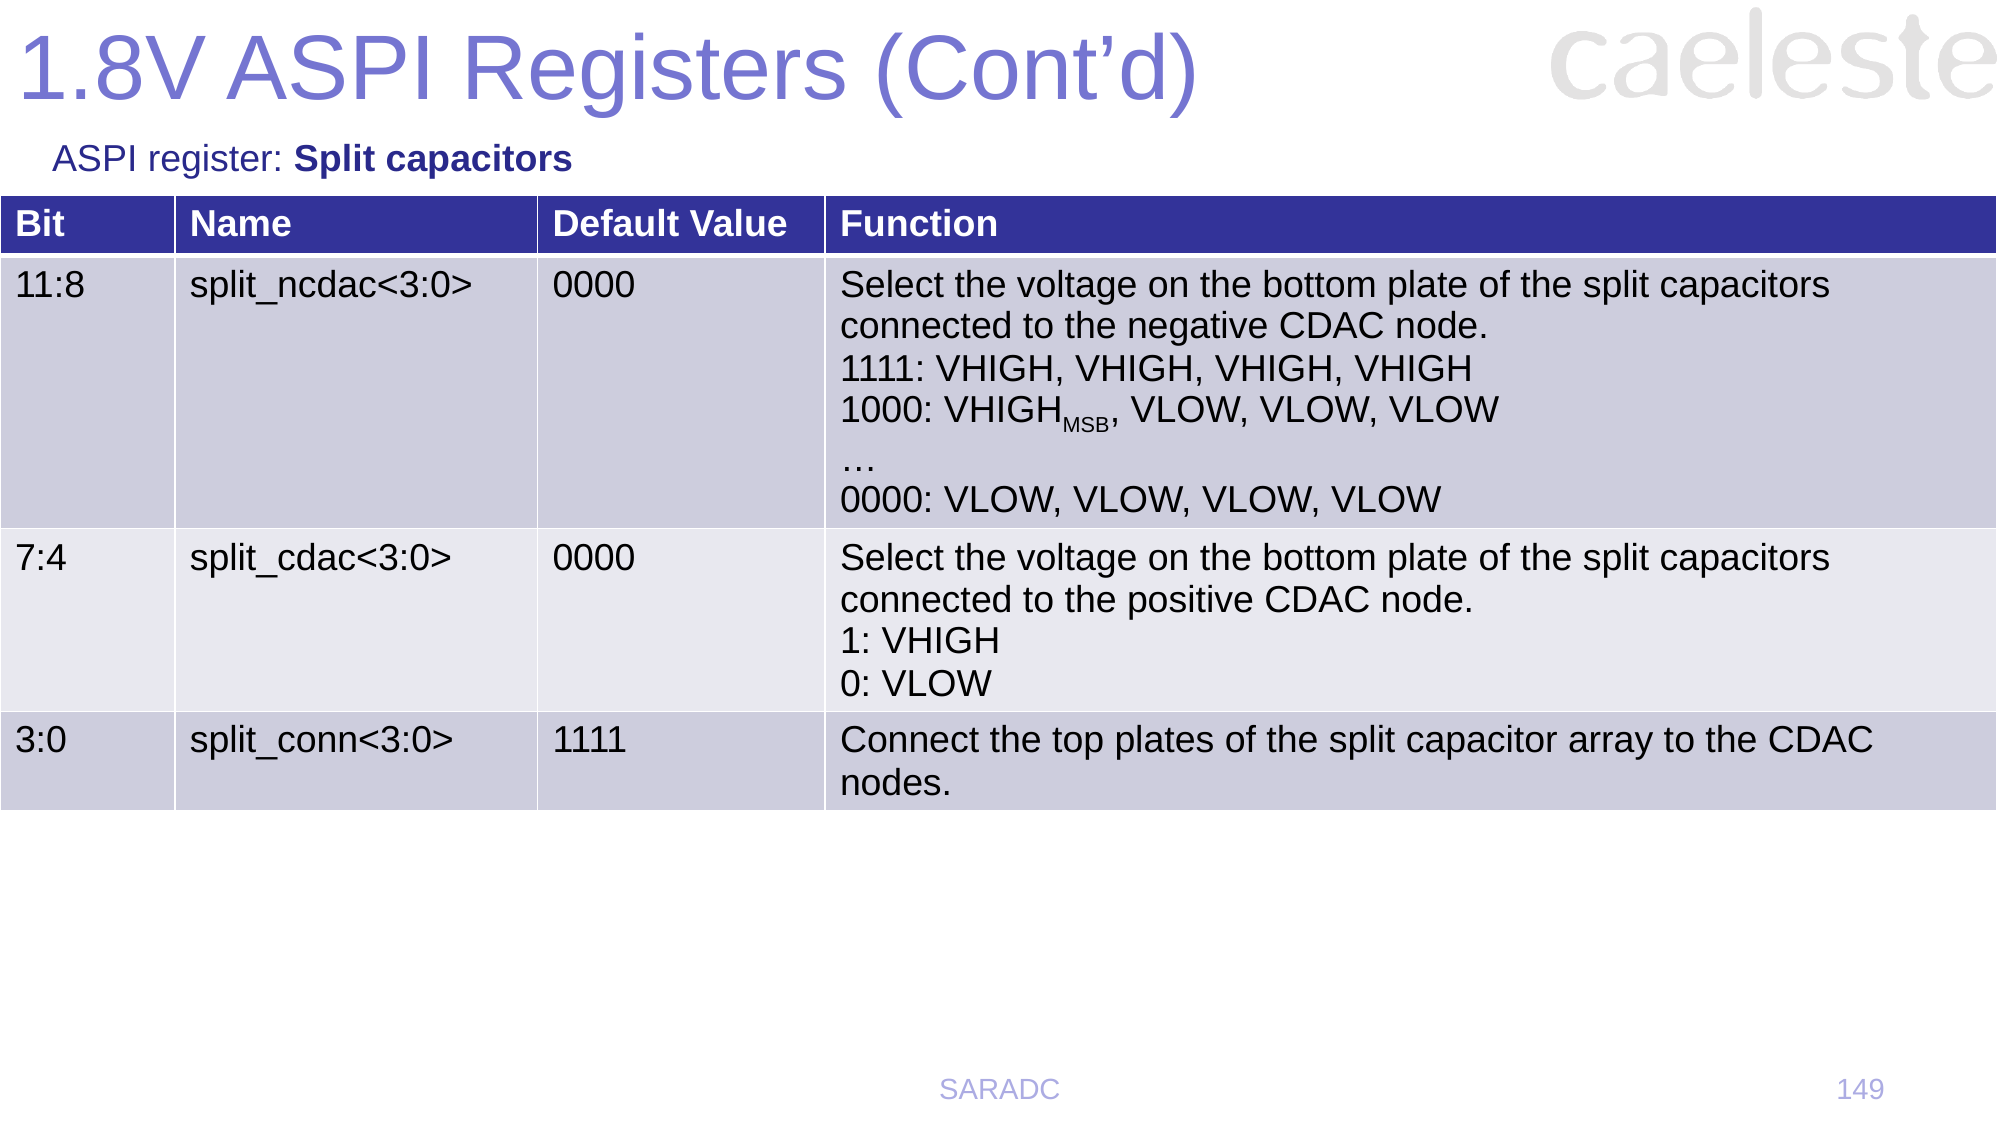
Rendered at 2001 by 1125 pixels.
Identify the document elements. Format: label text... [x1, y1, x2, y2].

table_header Function [826, 196, 1996, 253]
table_cell split_cdac<3:0> [176, 529, 537, 711]
table_cell 11:8 [1, 258, 174, 528]
table_cell Select the voltage on the bottom plate of the split capacitors connected to the negative CDAC node. 1111: VHIGH, VHIGH, VHIGH, VHIGH 1000: VHIGHMSB, VLOW, VLOW, VLOW … 0000: VLOW, VLOW, VLOW, VLOW [826, 258, 1996, 528]
table_cell 3:0 [1, 712, 174, 810]
table_cell 7:4 [1, 529, 174, 711]
slide_number 149 [1433, 1062, 1901, 1125]
table_cell Select the voltage on the bottom plate of the split capacitors connected to the positive CDAC node. 1: VHIGH 0: VLOW [826, 529, 1996, 711]
table_cell 0000 [538, 529, 824, 711]
table_header Default Value [538, 196, 824, 253]
table_header Name [176, 196, 537, 253]
table_header Bit [1, 196, 174, 253]
footer SARADC [616, 1062, 1384, 1125]
table_cell split_ncdac<3:0> [176, 258, 537, 528]
table_cell split_conn<3:0> [176, 712, 537, 810]
table_cell 0000 [538, 258, 824, 528]
table_cell 1111 [538, 712, 824, 810]
text_box ASPI register: Split capacitors [37, 126, 589, 187]
table_cell Connect the top plates of the split capacitor array to the CDAC nodes. [826, 712, 1996, 810]
title 1.8V ASPI Registers (Cont’d) [2, 0, 1803, 188]
